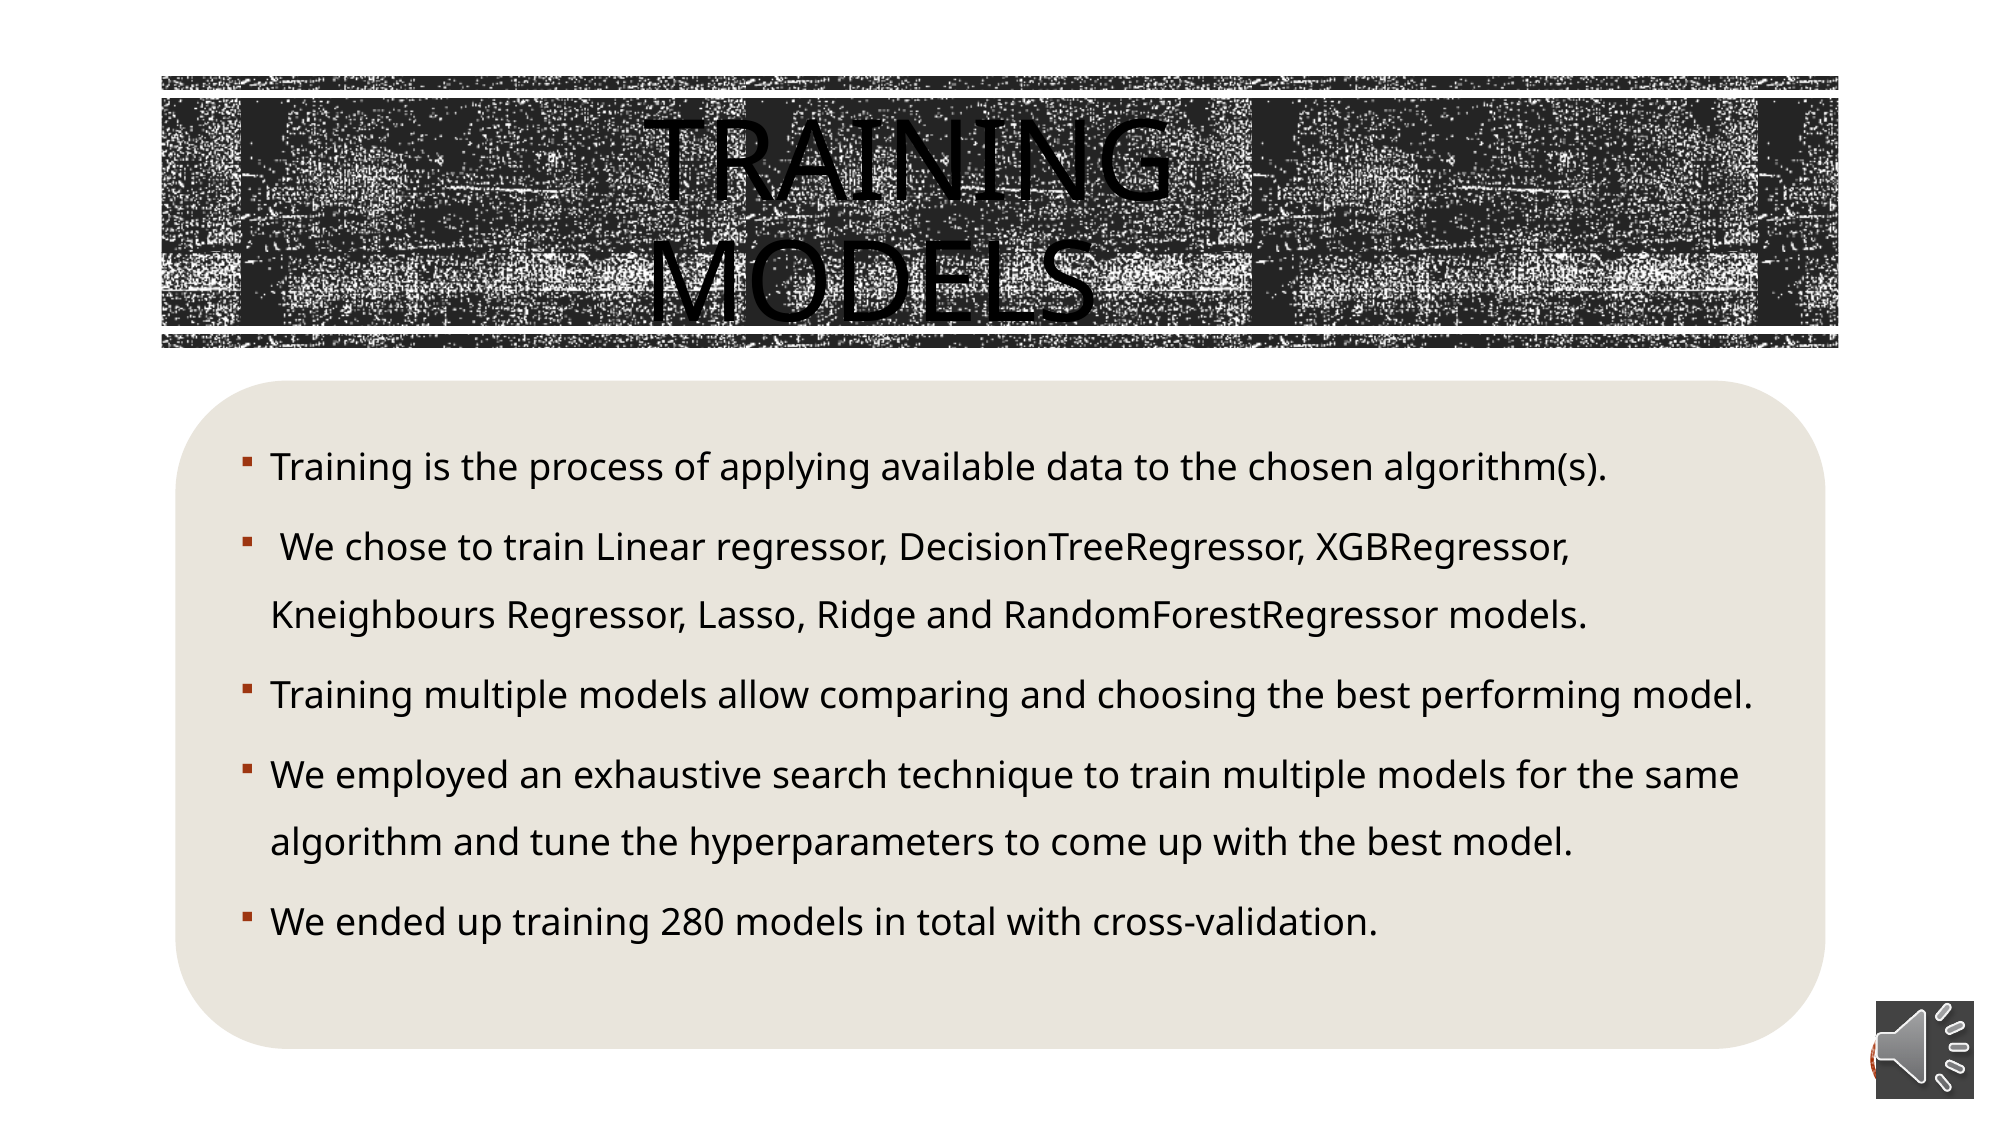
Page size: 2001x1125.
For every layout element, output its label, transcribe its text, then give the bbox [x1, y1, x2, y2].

picture [1875, 1000, 1975, 1100]
text_box [160, 75, 1839, 90]
text_box [0, 0, 2000, 1125]
text_box [1371, 98, 1839, 327]
text_box Training models [628, 92, 1371, 357]
text_box [160, 98, 628, 327]
text_box Training is the process of applying available data to the chosen algorithm(s). We chose to train Linear regressor, DecisionTreeRegressor, XGBRegressor, Kneighbours Regressor, Lasso, Ridge and RandomForestRegressor models. Training multiple models allow comparing and choosing the best performing model. We employed an exhaustive search technique to train multiple models for the same algorithm and tune the hyperparameters to come up with the best model. We ended up training 280 models in total with cross-validation. [174, 379, 1827, 1050]
text_box [1371, 333, 1839, 349]
text_box [160, 333, 628, 349]
